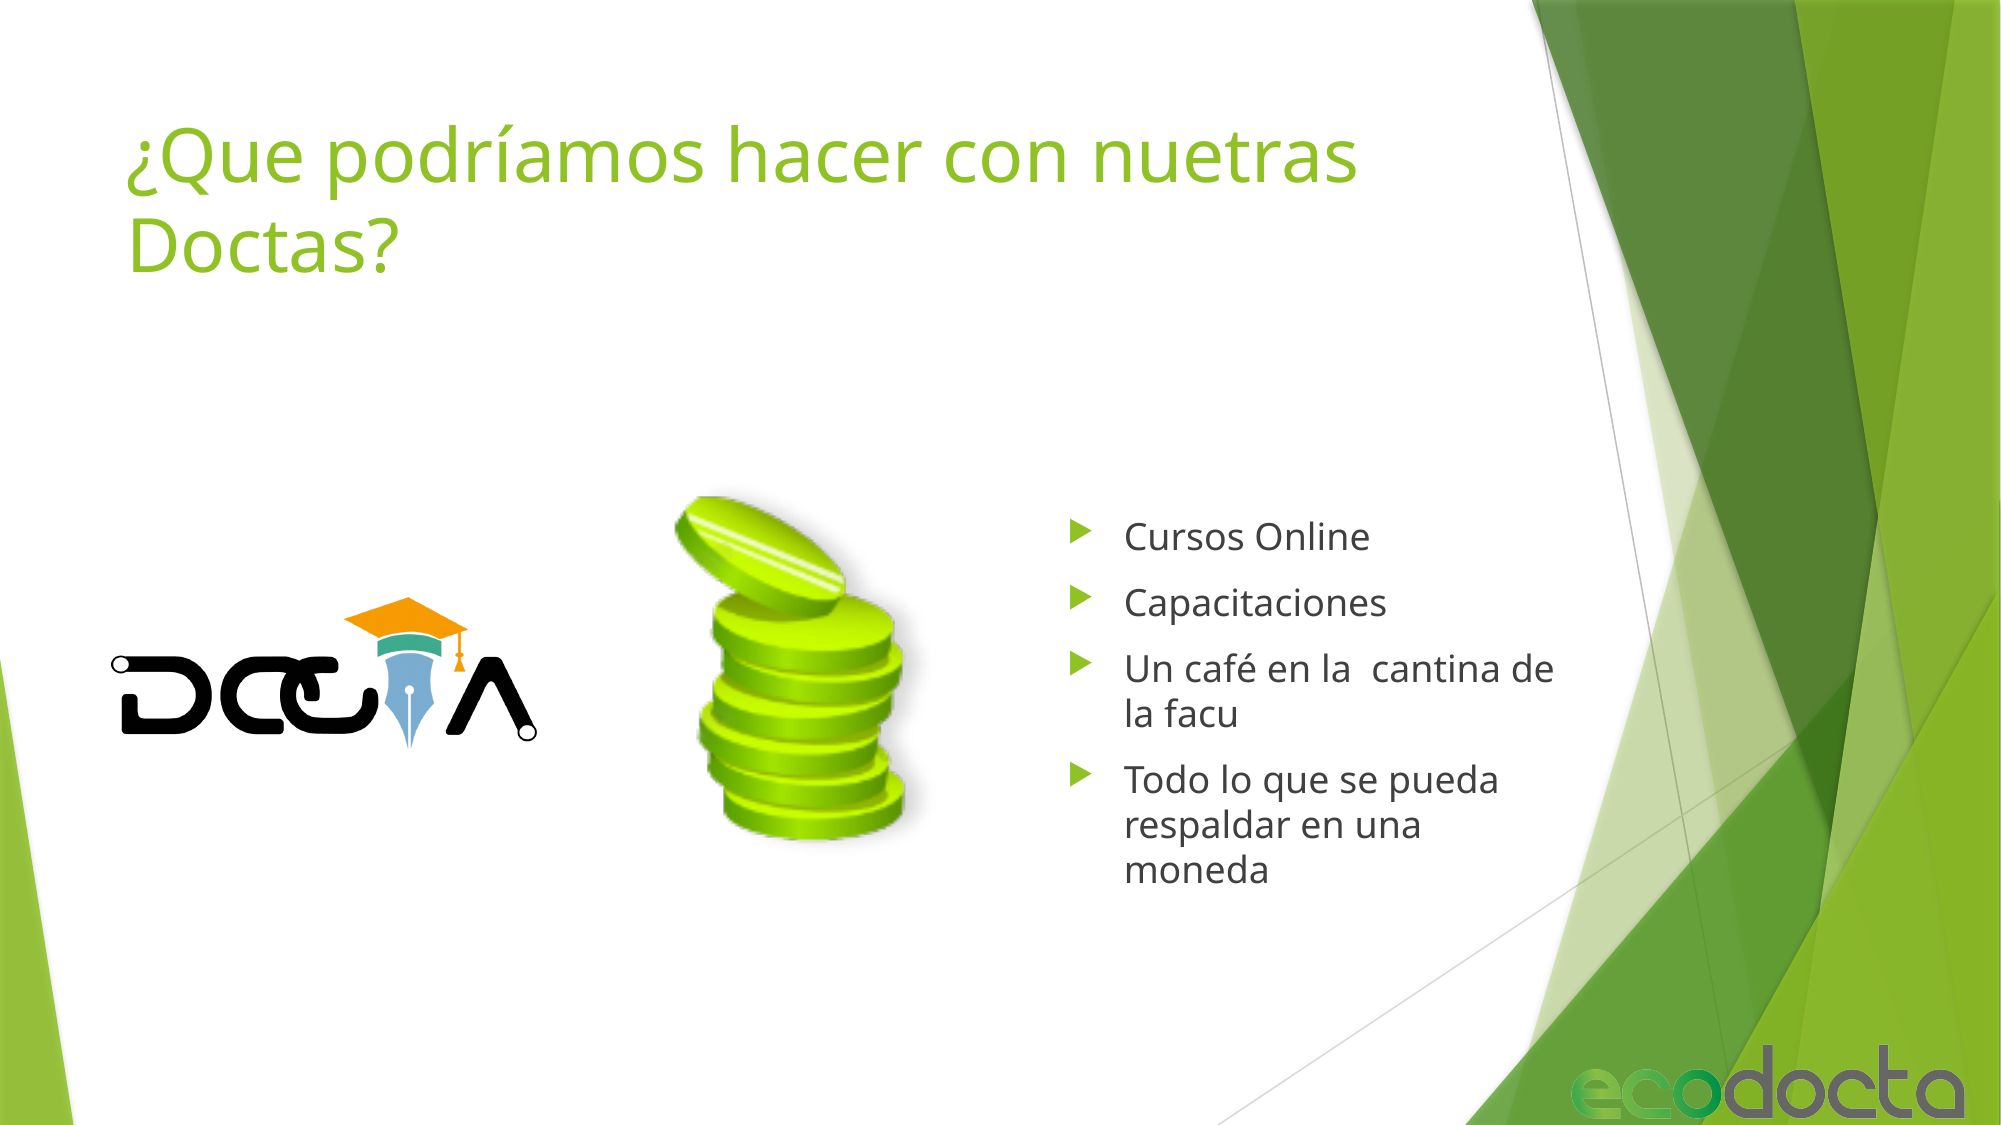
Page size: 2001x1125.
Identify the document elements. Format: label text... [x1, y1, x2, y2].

picture [651, 452, 963, 890]
picture [110, 596, 538, 749]
title ¿Que podríamos hacer con nuetras Doctas? [111, 99, 1522, 317]
list Cursos Online Capacitaciones Un café en la cantina de la facu Todo lo que se pueda respaldar en una moneda [1052, 505, 1592, 1042]
picture [1551, 1023, 1985, 1125]
